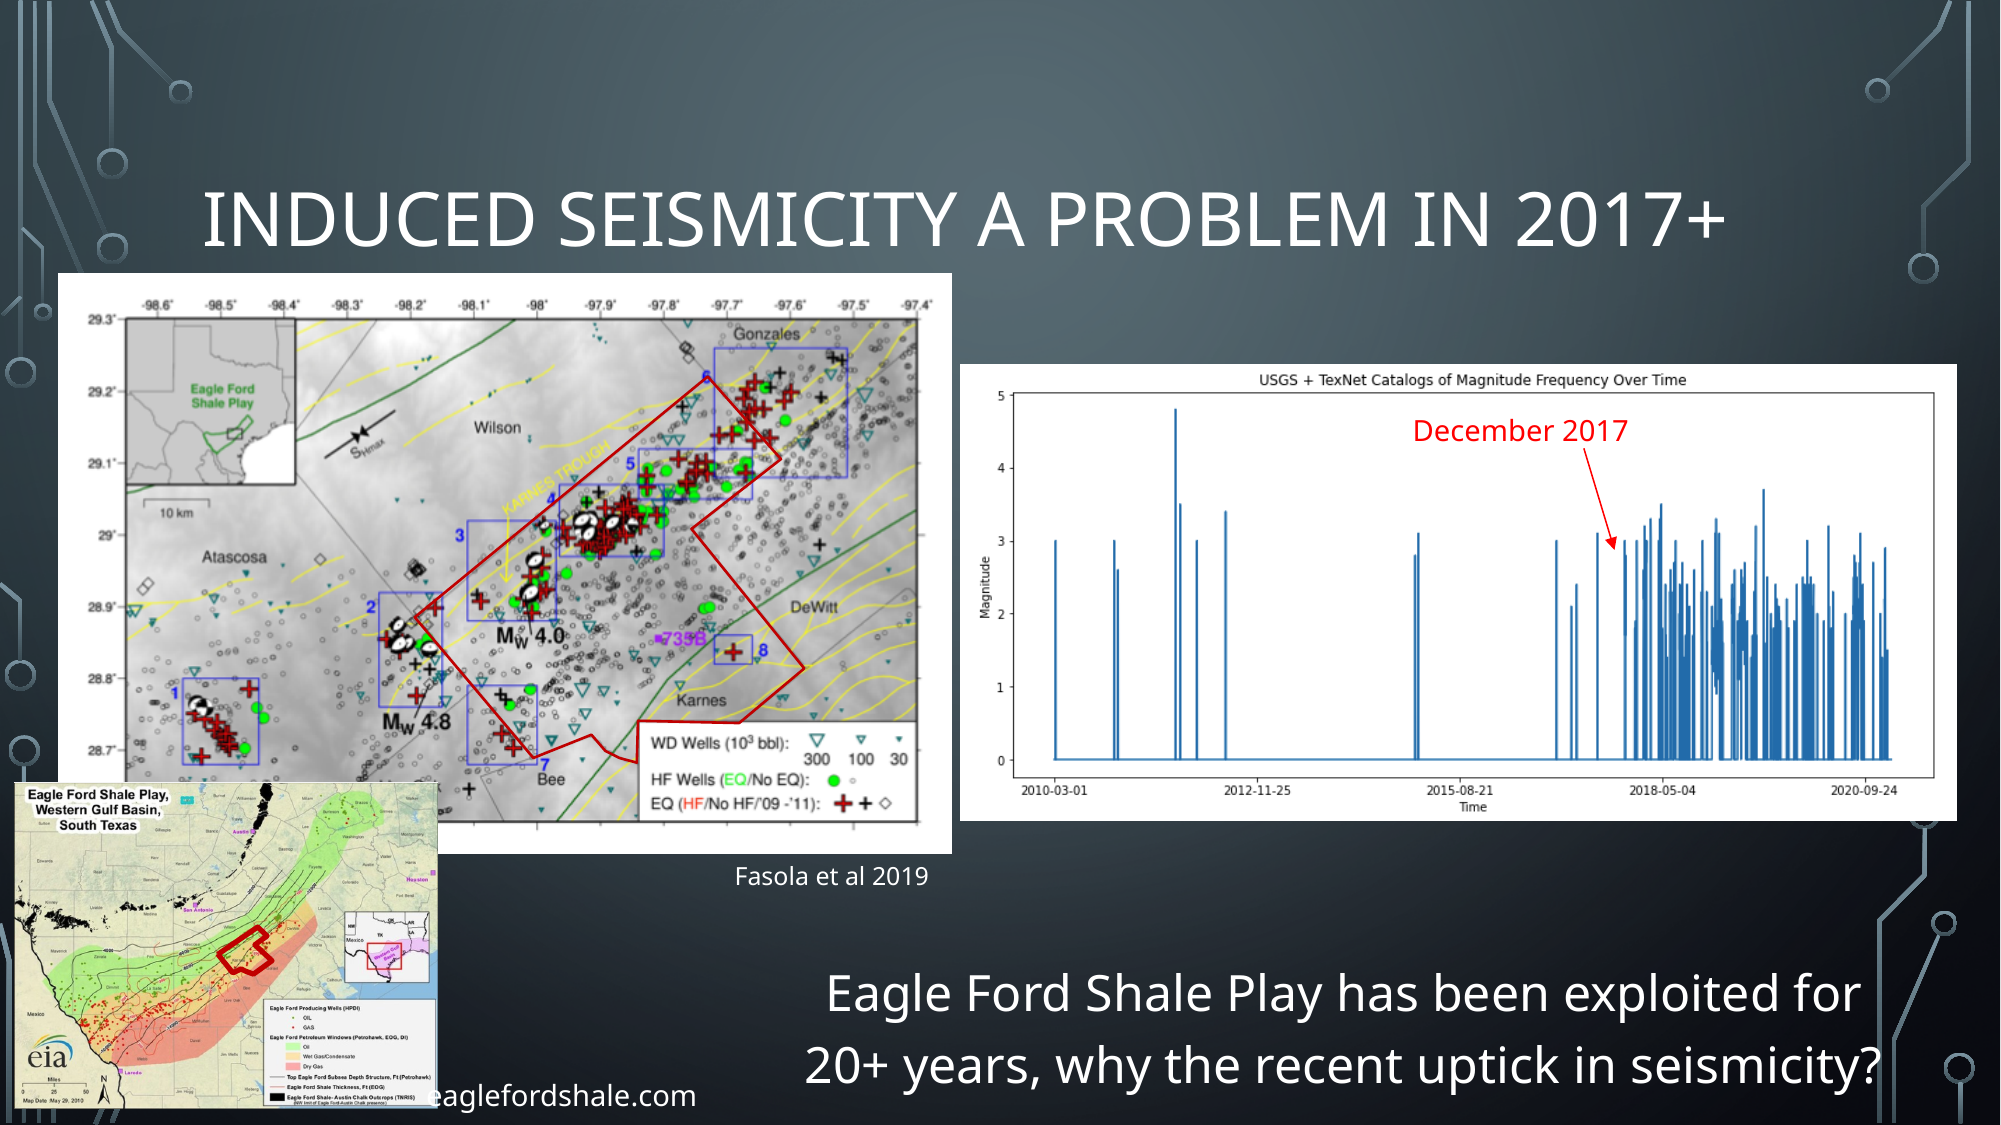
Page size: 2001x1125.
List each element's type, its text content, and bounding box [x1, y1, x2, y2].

picture [960, 364, 1958, 821]
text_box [13, 782, 438, 1110]
list Eagle Ford Shale Play has been exploited for 20+ years, why the recent uptick in seismicity? [767, 941, 1921, 1103]
title Induced seismicity a problem in 2017+ [187, 101, 1813, 344]
text_box Fasola et al 2019 [719, 854, 945, 898]
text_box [57, 272, 952, 854]
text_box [1583, 448, 1615, 551]
text_box eaglefordshale.com [411, 1070, 713, 1120]
